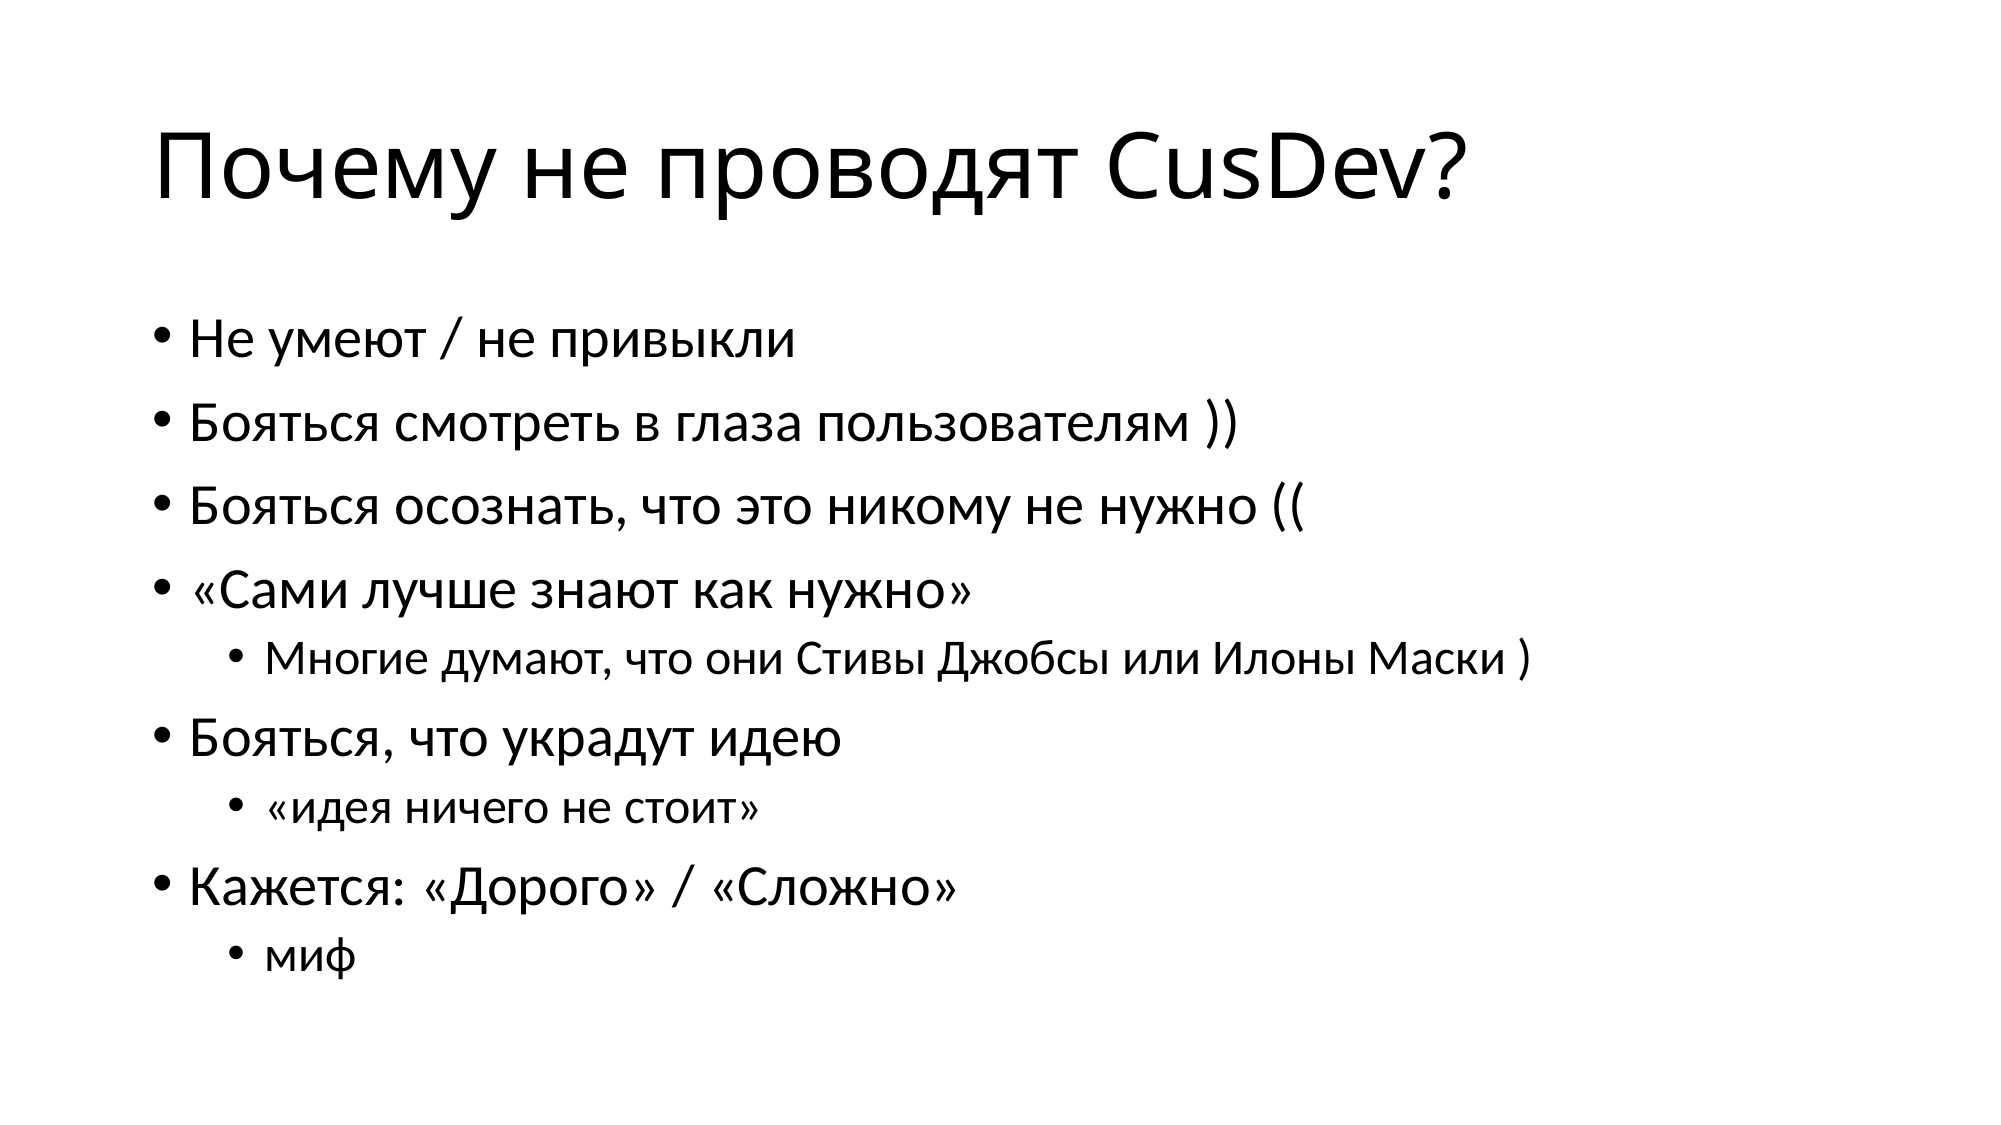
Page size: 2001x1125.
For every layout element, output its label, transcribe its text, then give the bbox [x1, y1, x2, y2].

title Почему не проводят CusDev? [137, 59, 1863, 278]
list Не умеют / не привыкли Бояться смотреть в глаза пользователям )) Бояться осознать, что это никому не нужно (( «Сами лучше знают как нужно» Многие думают, что они Стивы Джобсы или Илоны Маски ) Бояться, что украдут идею «идея ничего не стоит» Кажется: «Дорого» / «Сложно» миф [137, 299, 1863, 1014]
